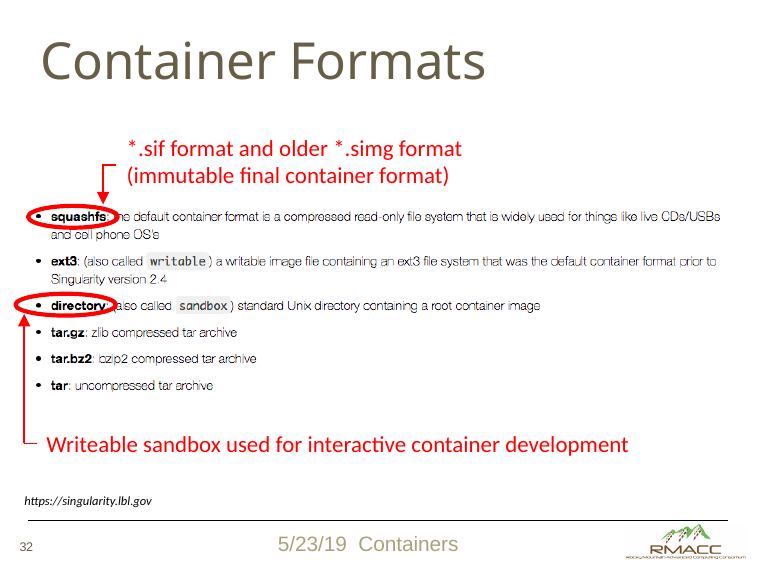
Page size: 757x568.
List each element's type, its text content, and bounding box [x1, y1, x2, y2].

text_box [40, 203, 97, 207]
title Container Formats [40, 28, 654, 90]
picture [622, 524, 748, 563]
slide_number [275, 530, 474, 556]
picture [0, 208, 757, 399]
text_box https://singularity.lbl.gov [9, 485, 223, 516]
text_box *.sif format and older *.simg format (immutable final container format) [111, 125, 484, 196]
slide_number 32 [15, 539, 37, 562]
text_box Writeable sandbox used for interactive container development [31, 421, 645, 464]
